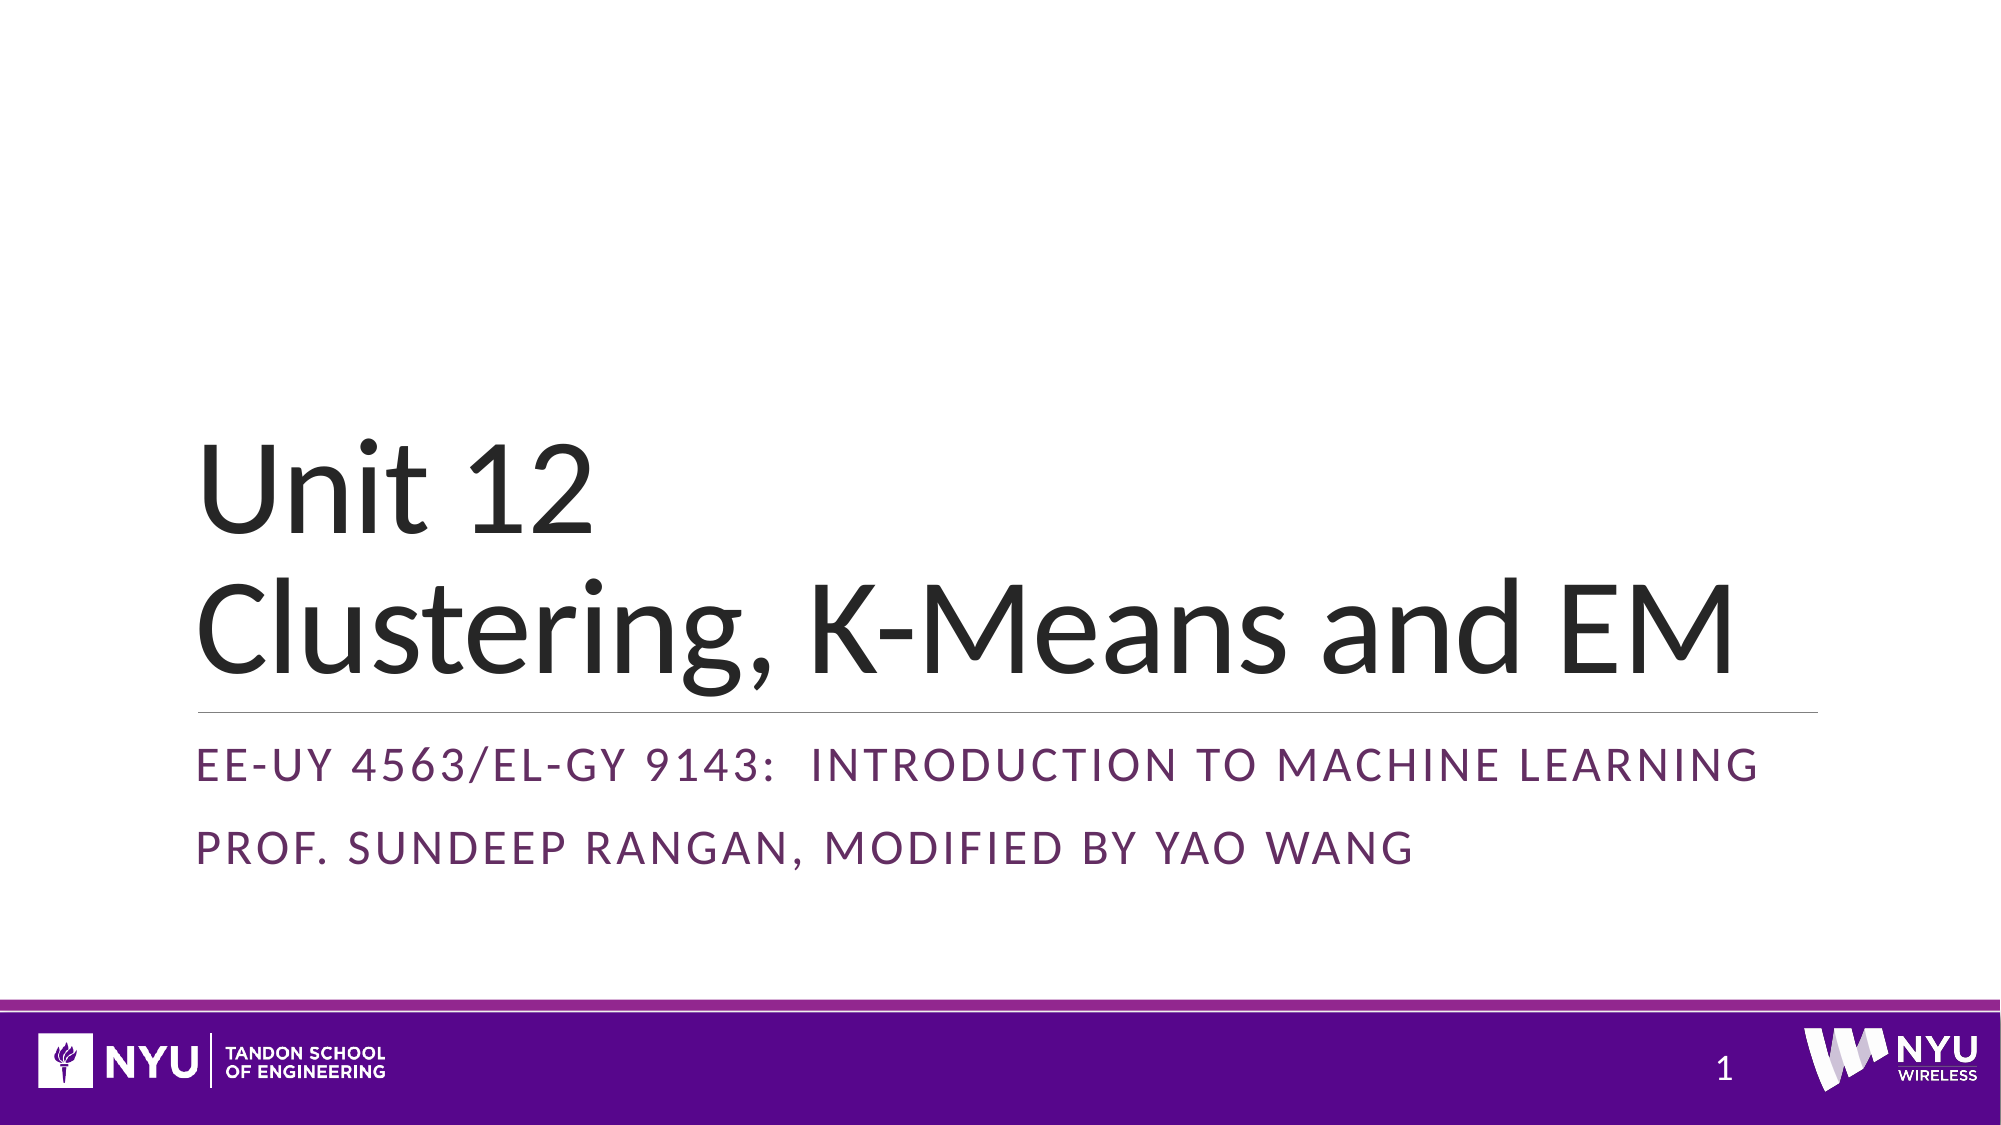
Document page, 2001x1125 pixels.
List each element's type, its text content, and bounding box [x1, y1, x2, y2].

title Unit 12 Clustering, K-Means and EM [180, 124, 1831, 710]
subtitle EE-uy 4563/El-GY 9143: Introduction to machine learning Prof. Sundeep rangan, Modified by Yao Wang [180, 730, 1831, 919]
slide_number 1 [1533, 1035, 1749, 1096]
